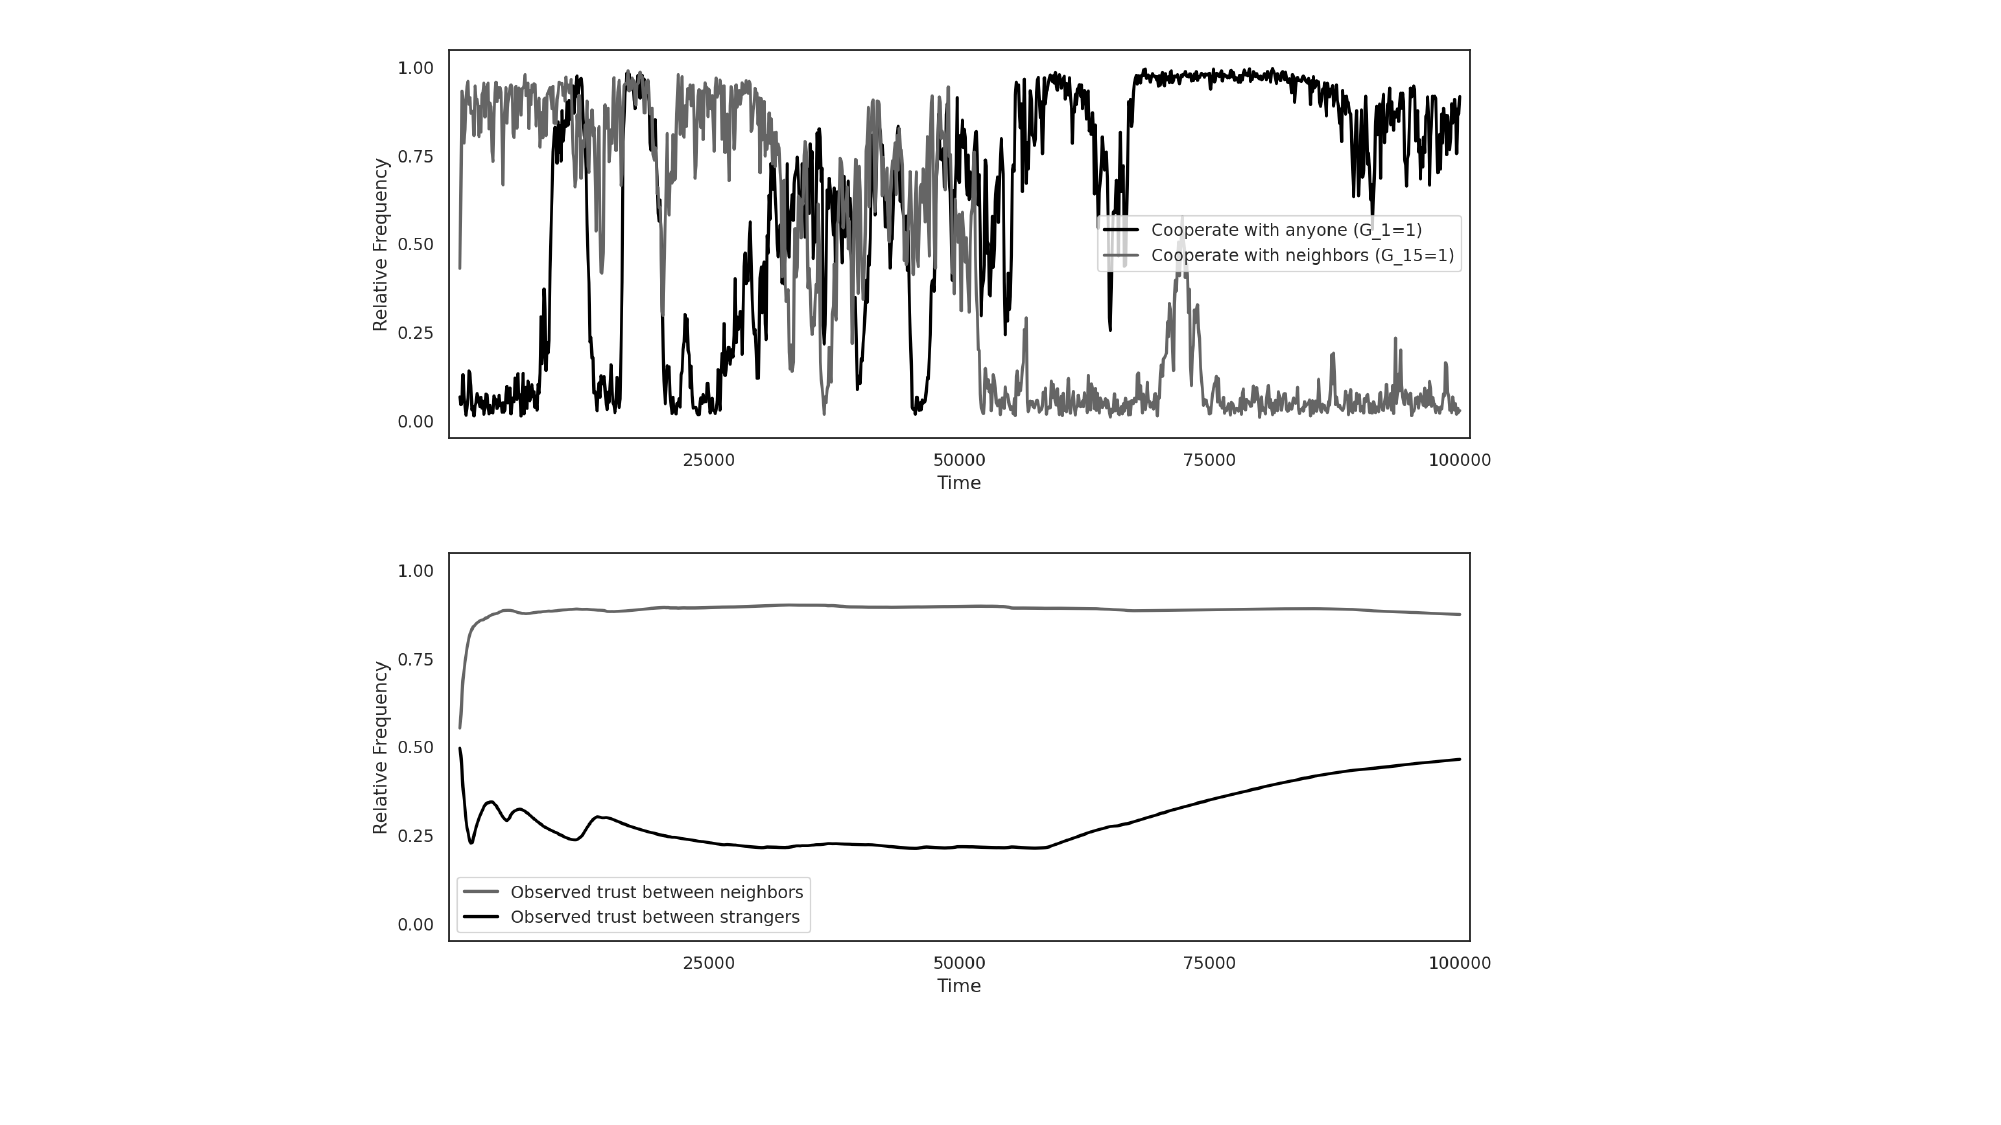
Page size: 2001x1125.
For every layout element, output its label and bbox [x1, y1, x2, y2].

picture [284, 0, 1601, 996]
